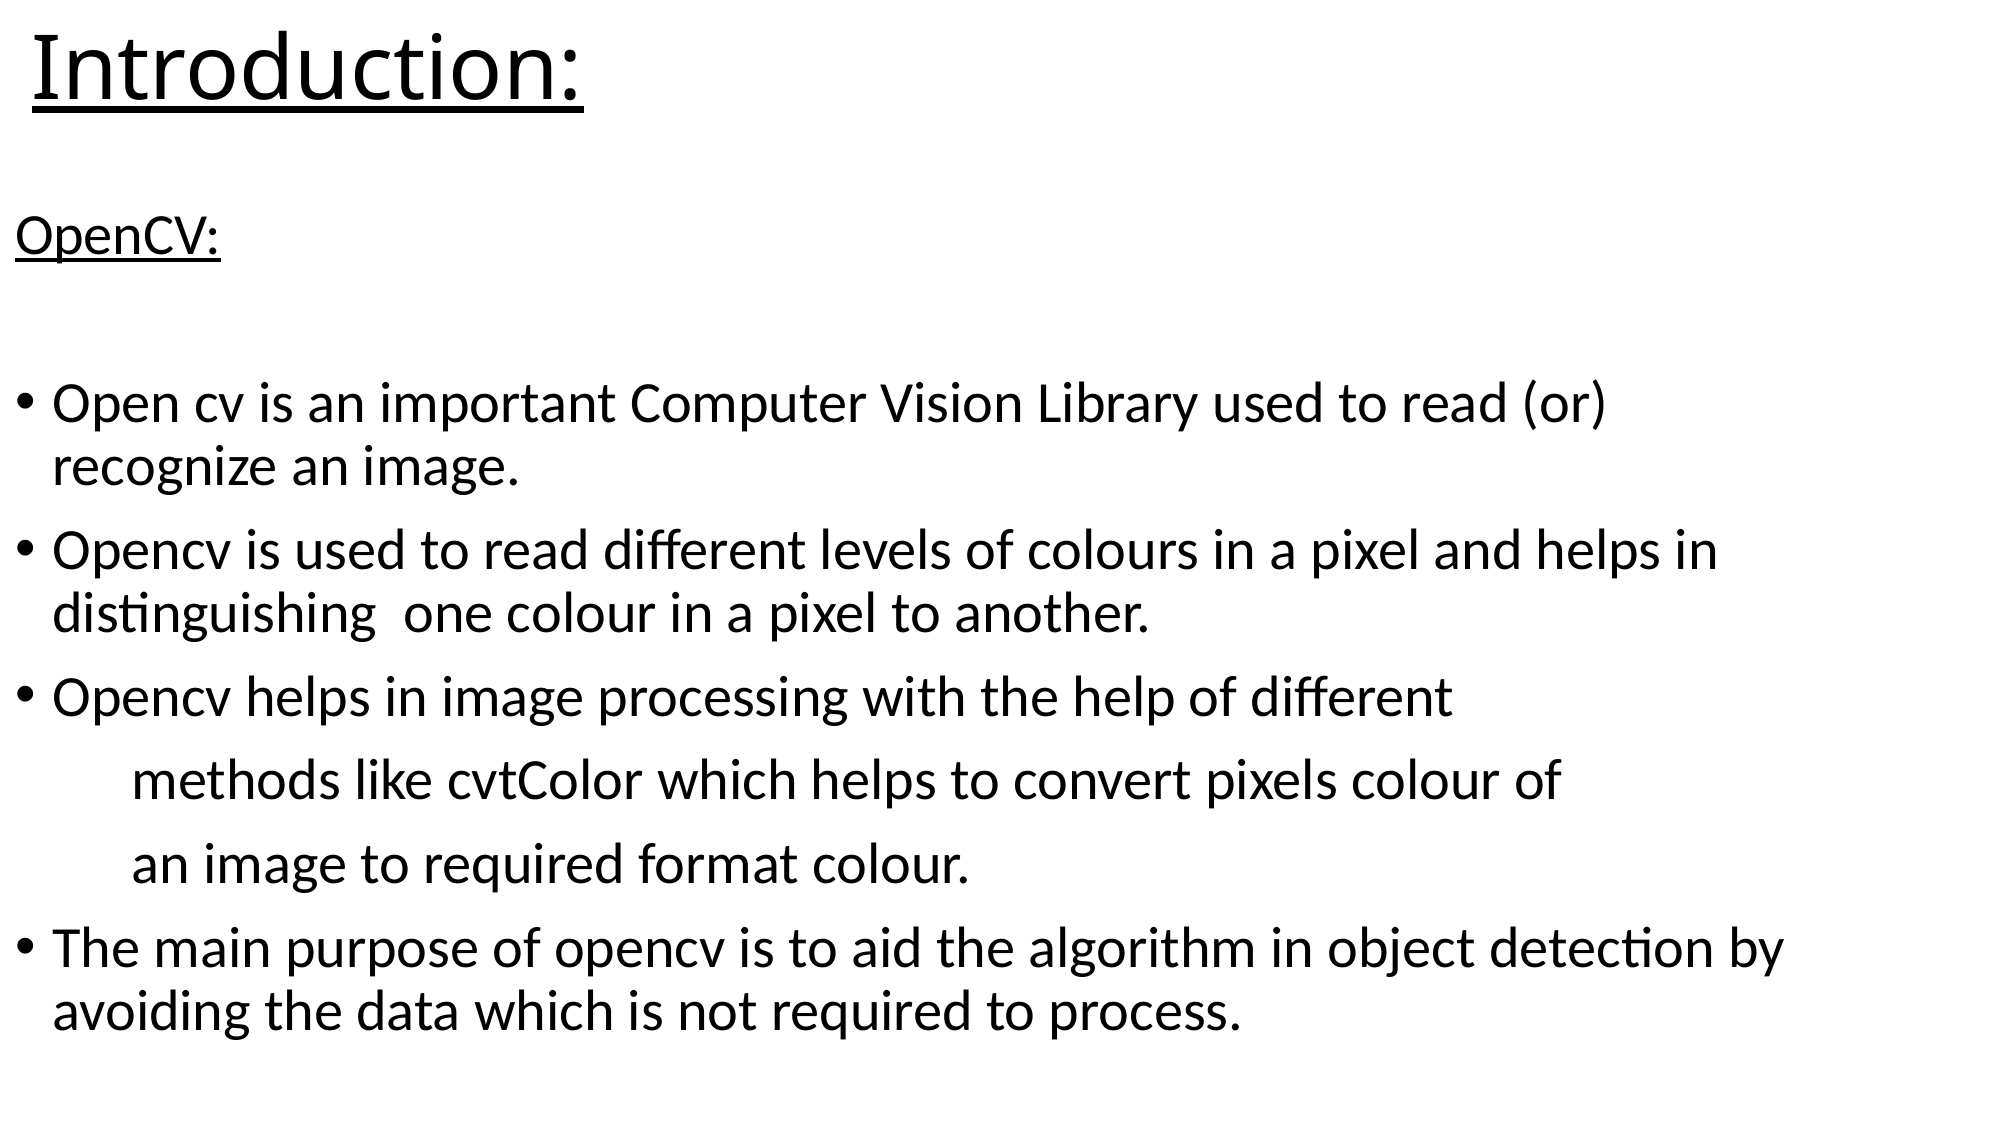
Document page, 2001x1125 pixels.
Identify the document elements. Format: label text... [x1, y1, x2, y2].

title Introduction: [16, 13, 1666, 127]
list OpenCV: Open cv is an important Computer Vision Library used to read (or) recognize an image. Opencv is used to read different levels of colours in a pixel and helps in distinguishing one colour in a pixel to another. Opencv helps in image processing with the help of different methods like cvtColor which helps to convert pixels colour of an image to required format colour. The main purpose of opencv is to aid the algorithm in object detection by avoiding the data which is not required to process. [0, 197, 1863, 1118]
